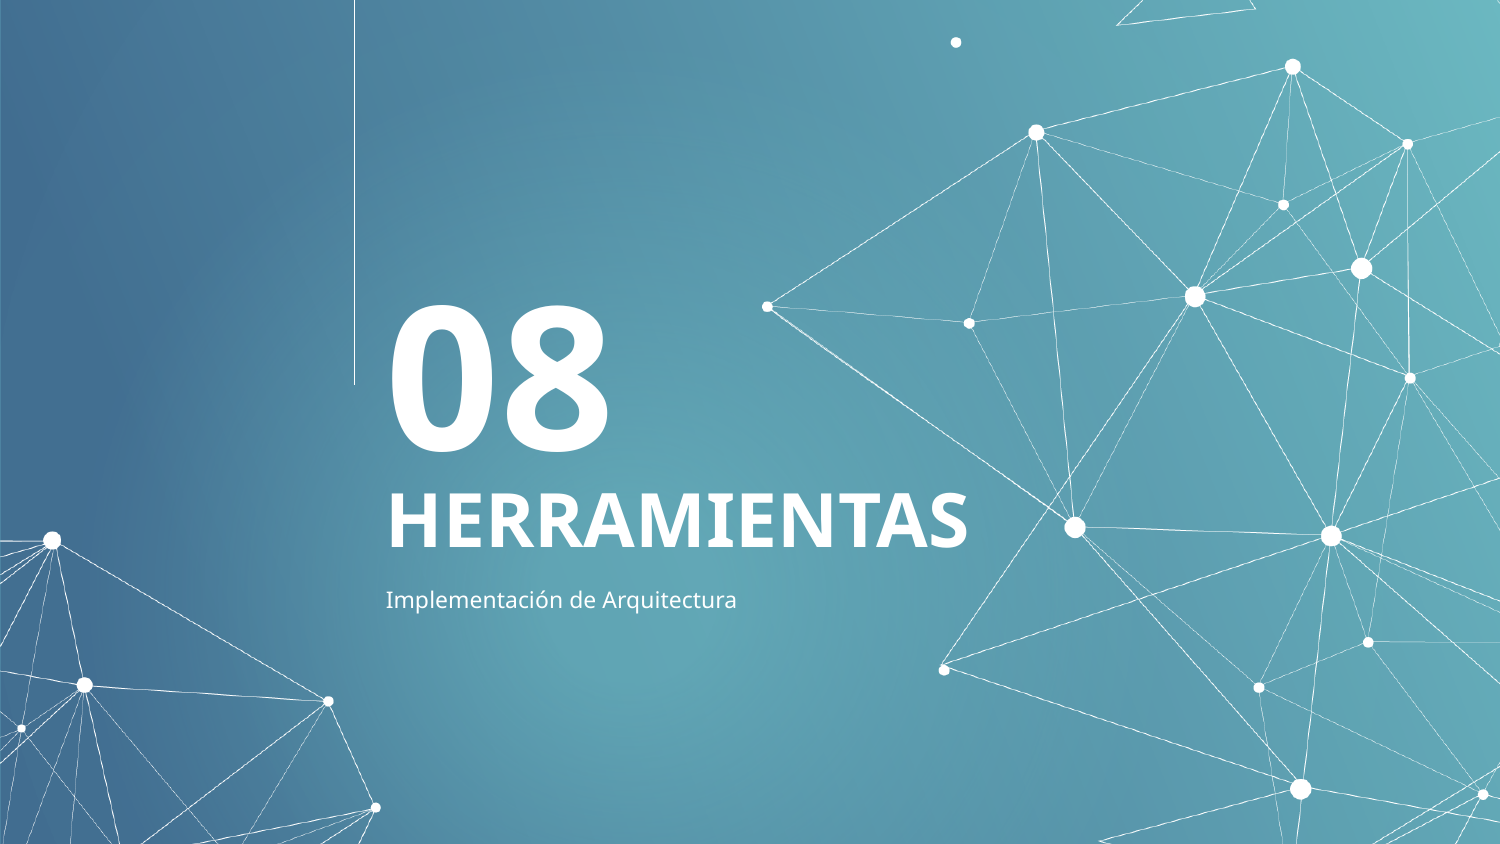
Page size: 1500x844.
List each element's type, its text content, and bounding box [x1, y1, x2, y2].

subtitle Implementación de Arquitectura [370, 570, 1064, 659]
title 08 [370, 308, 860, 433]
title HERRAMIENTAS [370, 359, 1224, 676]
picture [0, 0, 1500, 844]
